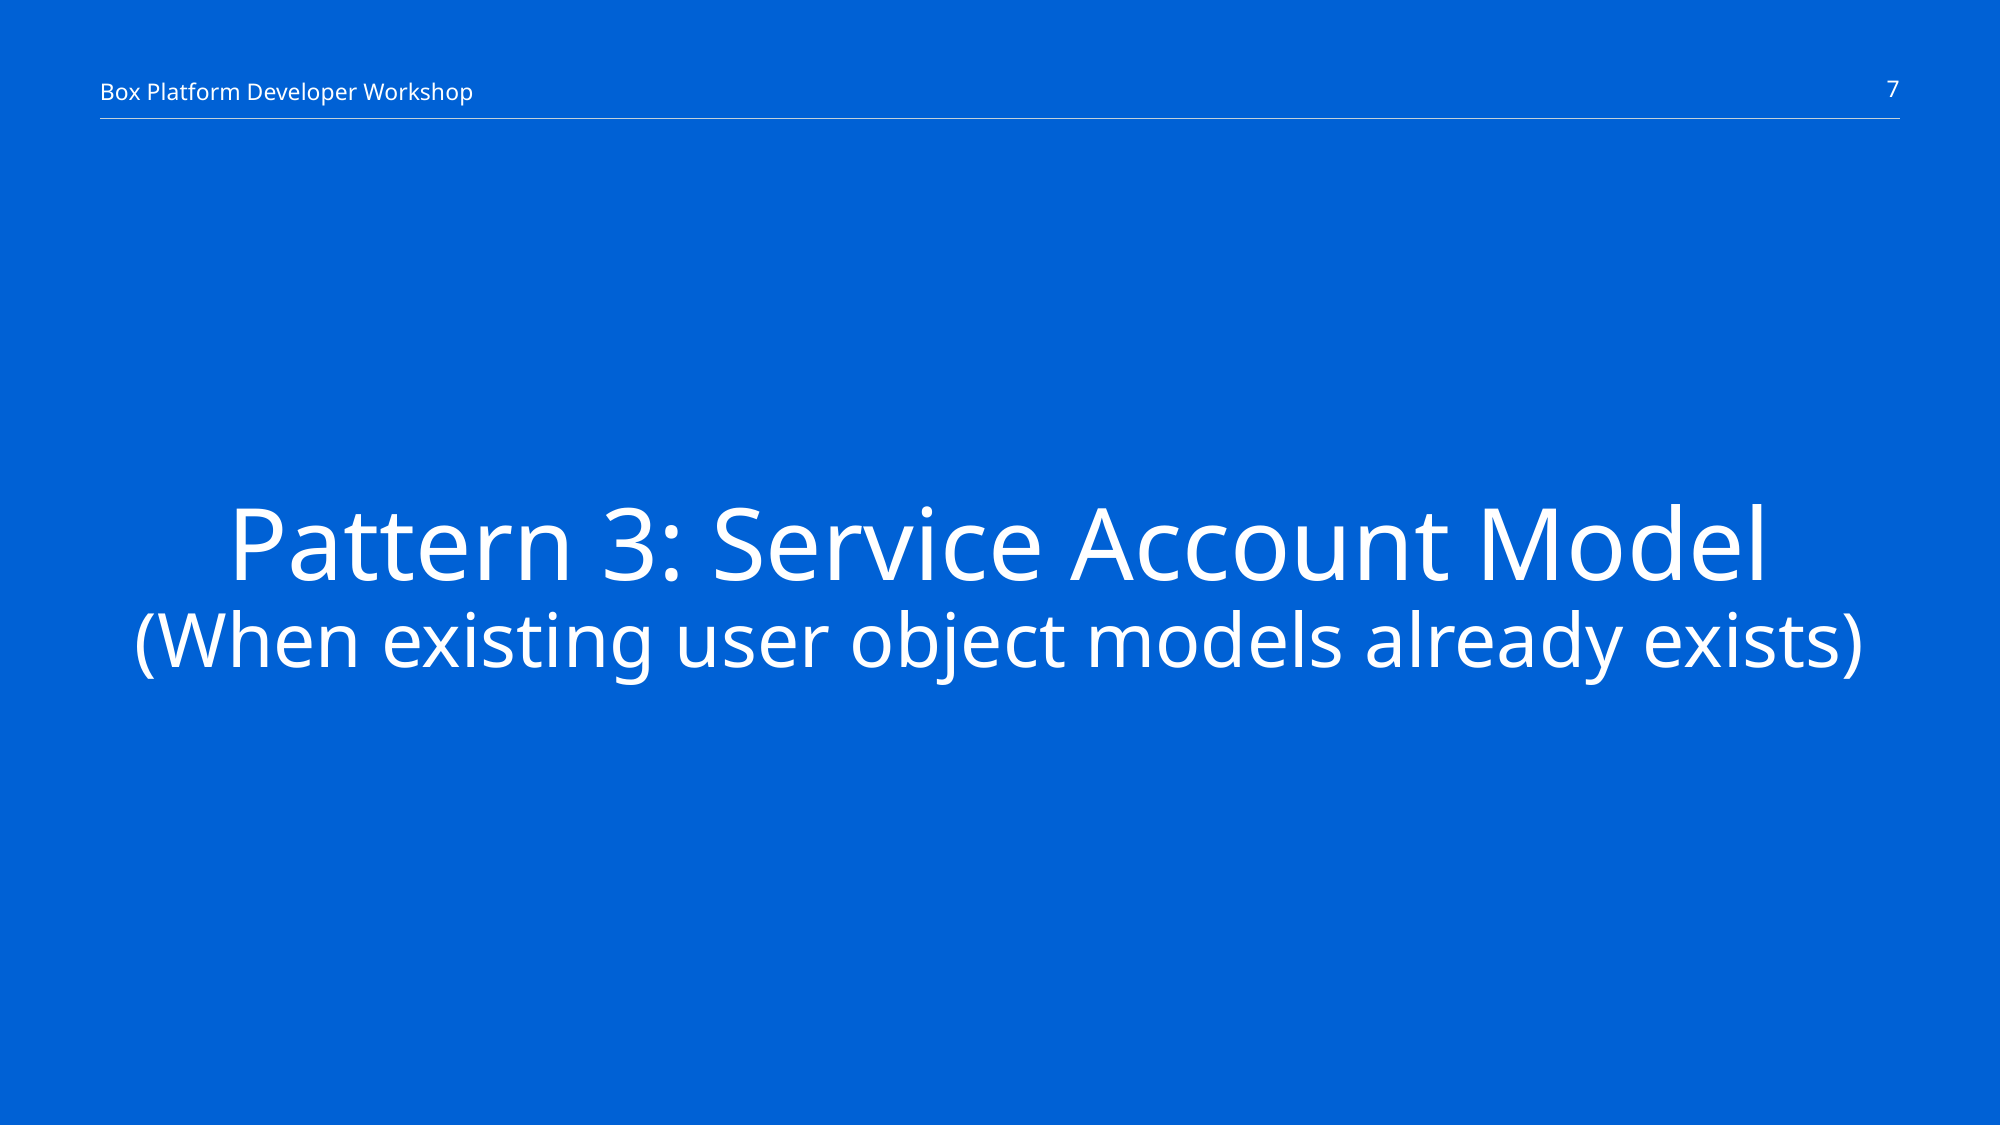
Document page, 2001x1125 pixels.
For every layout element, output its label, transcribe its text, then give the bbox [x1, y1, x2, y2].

title Pattern 3: Service Account Model (When existing user object models already exists) [99, 468, 1900, 830]
